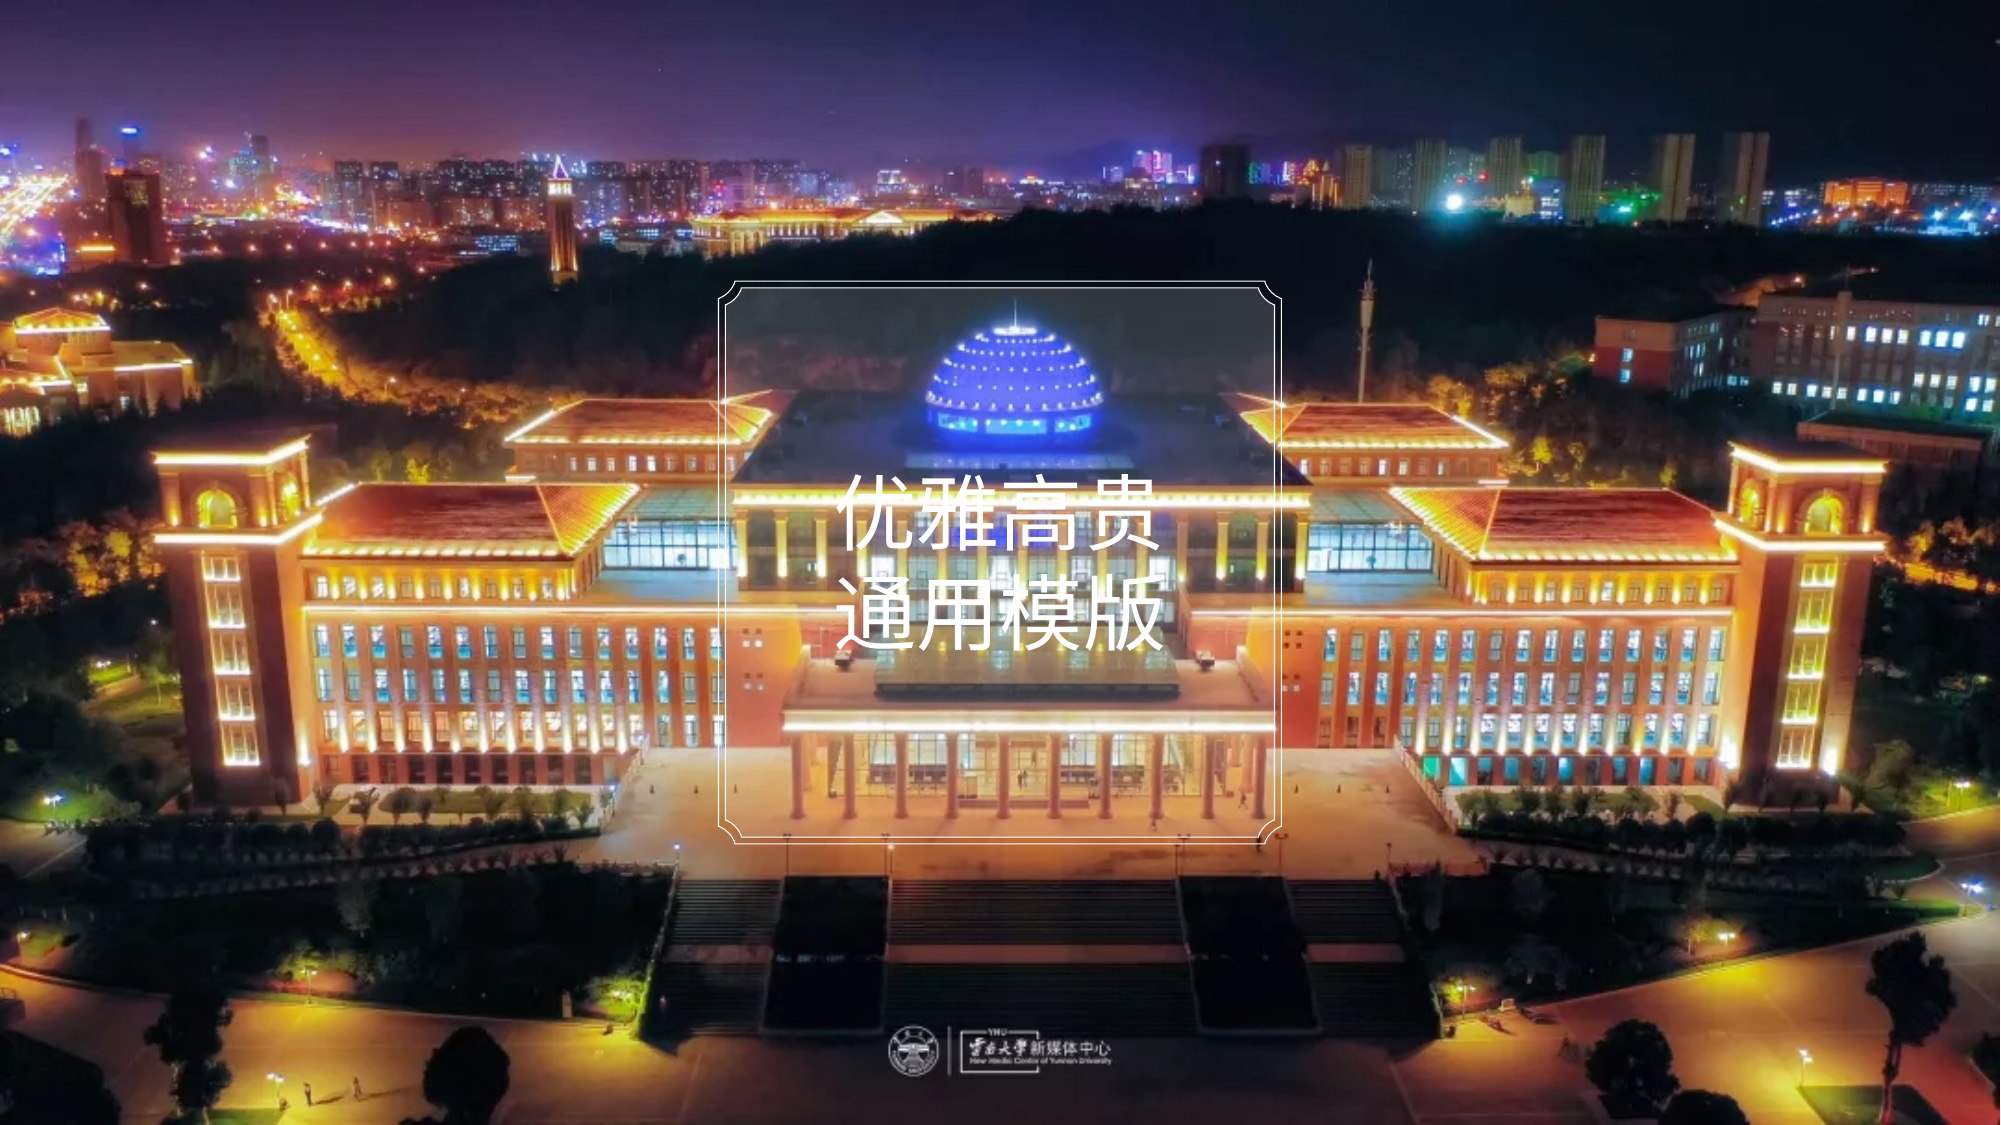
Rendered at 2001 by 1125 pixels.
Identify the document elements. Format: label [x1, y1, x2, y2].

text_box [718, 281, 1282, 844]
picture [0, 0, 2000, 1125]
